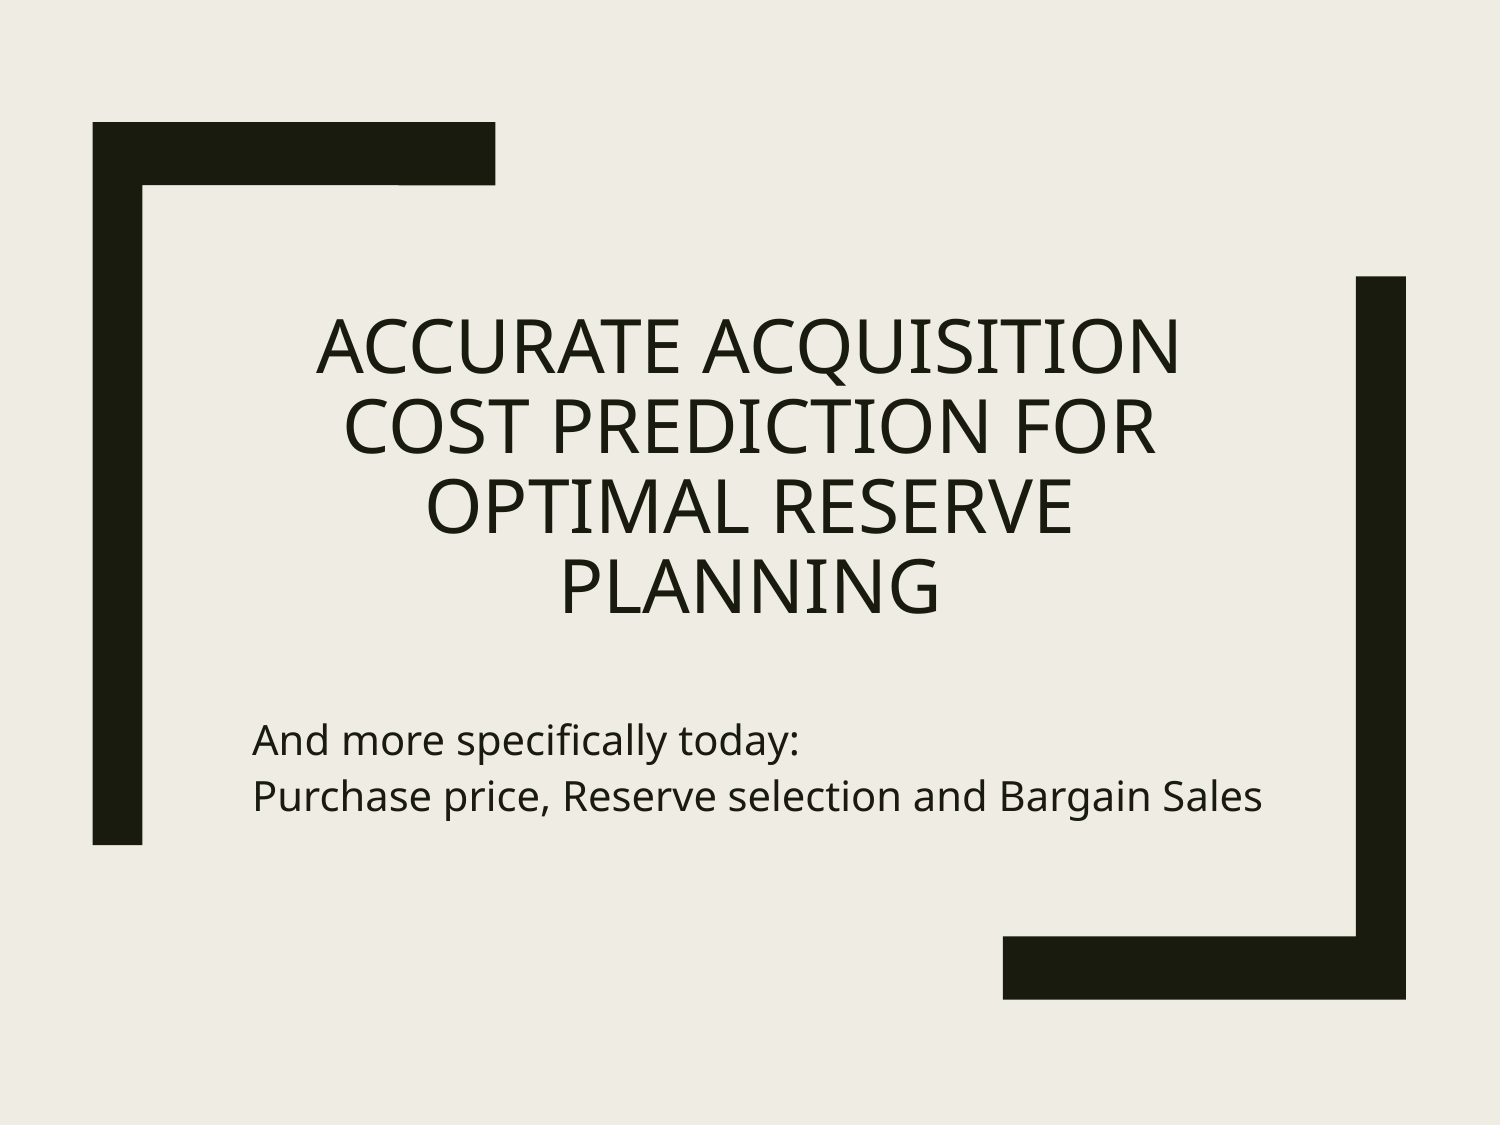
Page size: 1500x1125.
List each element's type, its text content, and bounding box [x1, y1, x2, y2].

subtitle And more specifically today: Purchase price, Reserve selection and Bargain Sales [237, 699, 1299, 879]
title Accurate acquisition cost prediction for optimal reserve planning [235, 293, 1265, 638]
